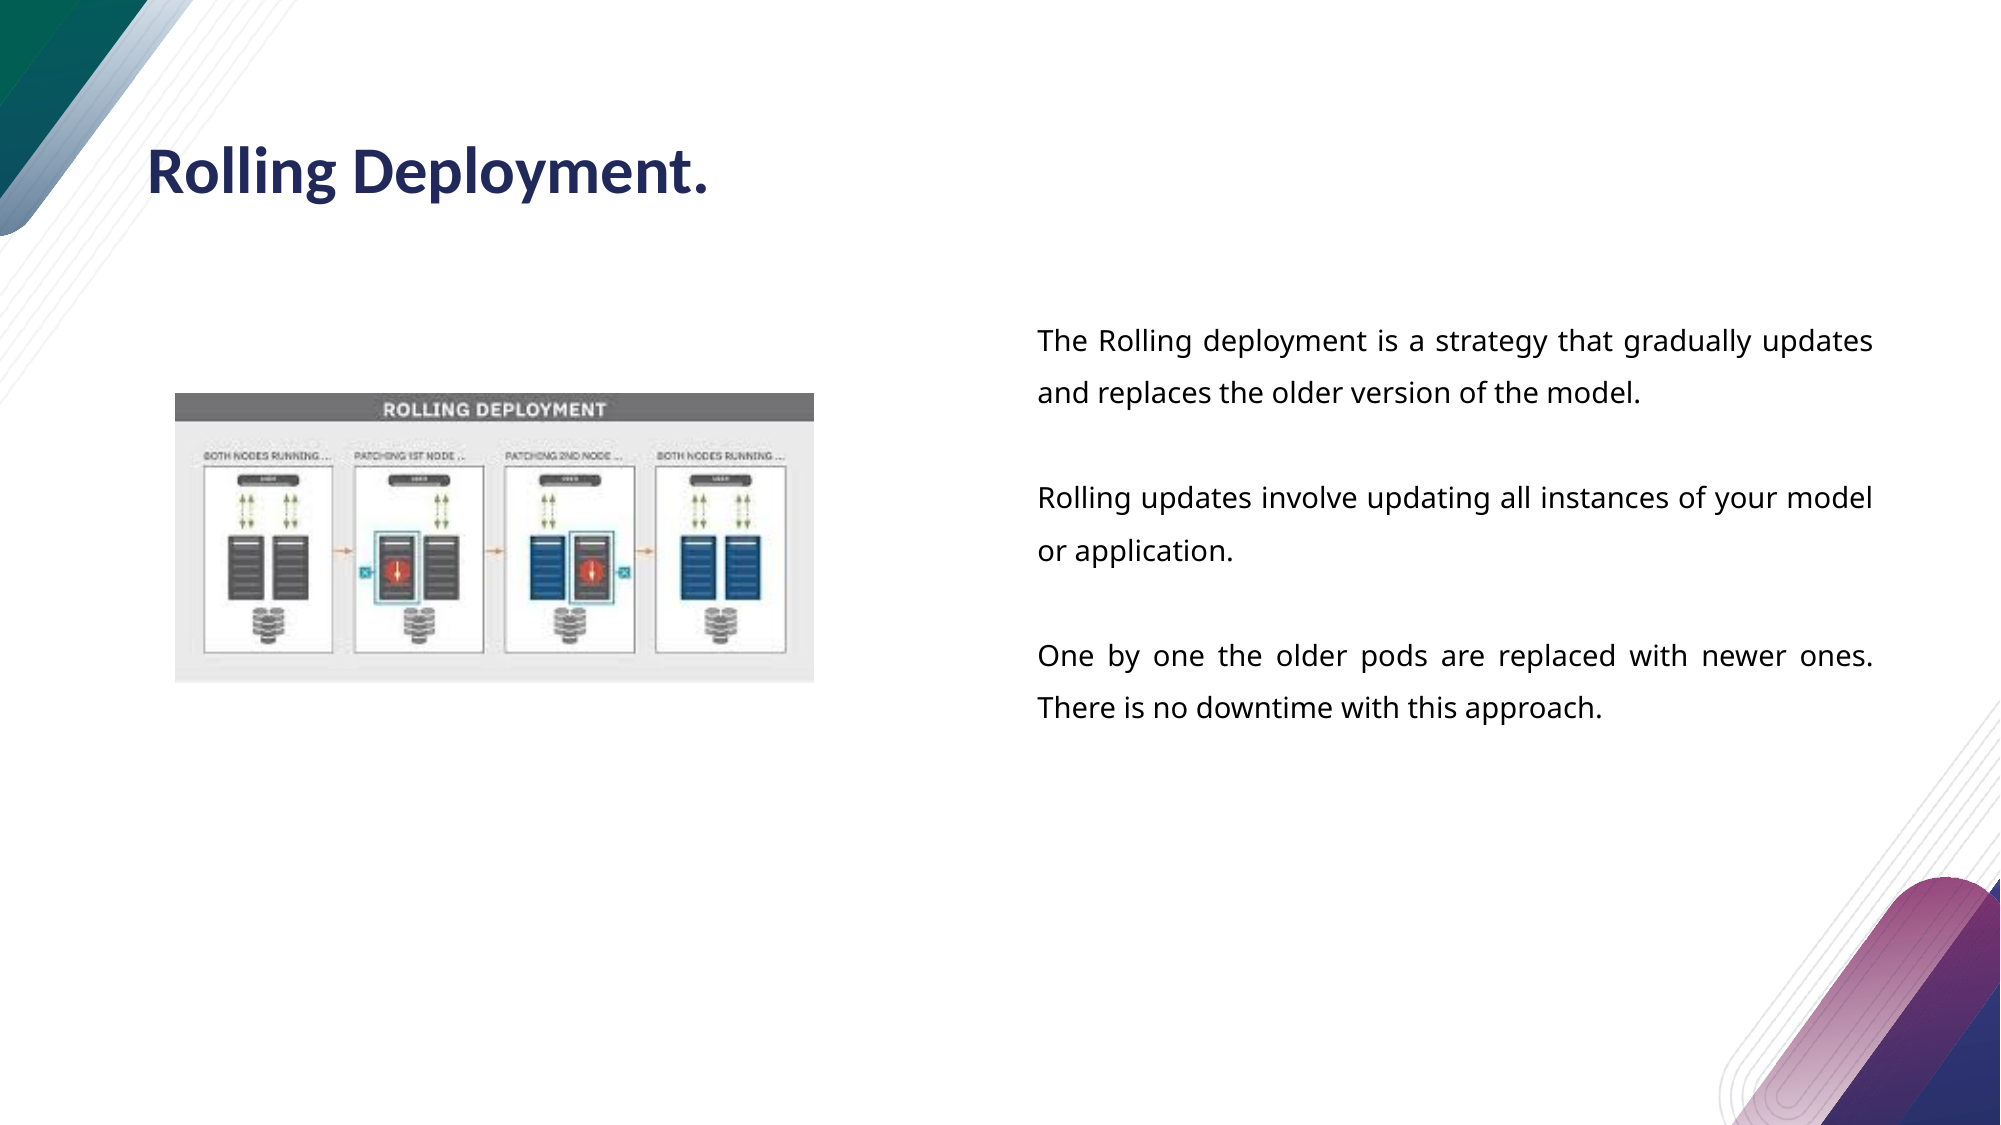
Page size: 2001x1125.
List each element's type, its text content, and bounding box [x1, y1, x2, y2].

title Rolling Deployment. [132, 109, 1197, 234]
text_box The Rolling deployment is a strategy that gradually updates and replaces the older version of the model. Rolling updates involve updating all instances of your model or application. One by one the older pods are replaced with newer ones. There is no downtime with this approach. [1022, 297, 1890, 727]
picture [1533, 592, 2001, 1125]
picture [0, 0, 556, 507]
picture [175, 393, 814, 683]
